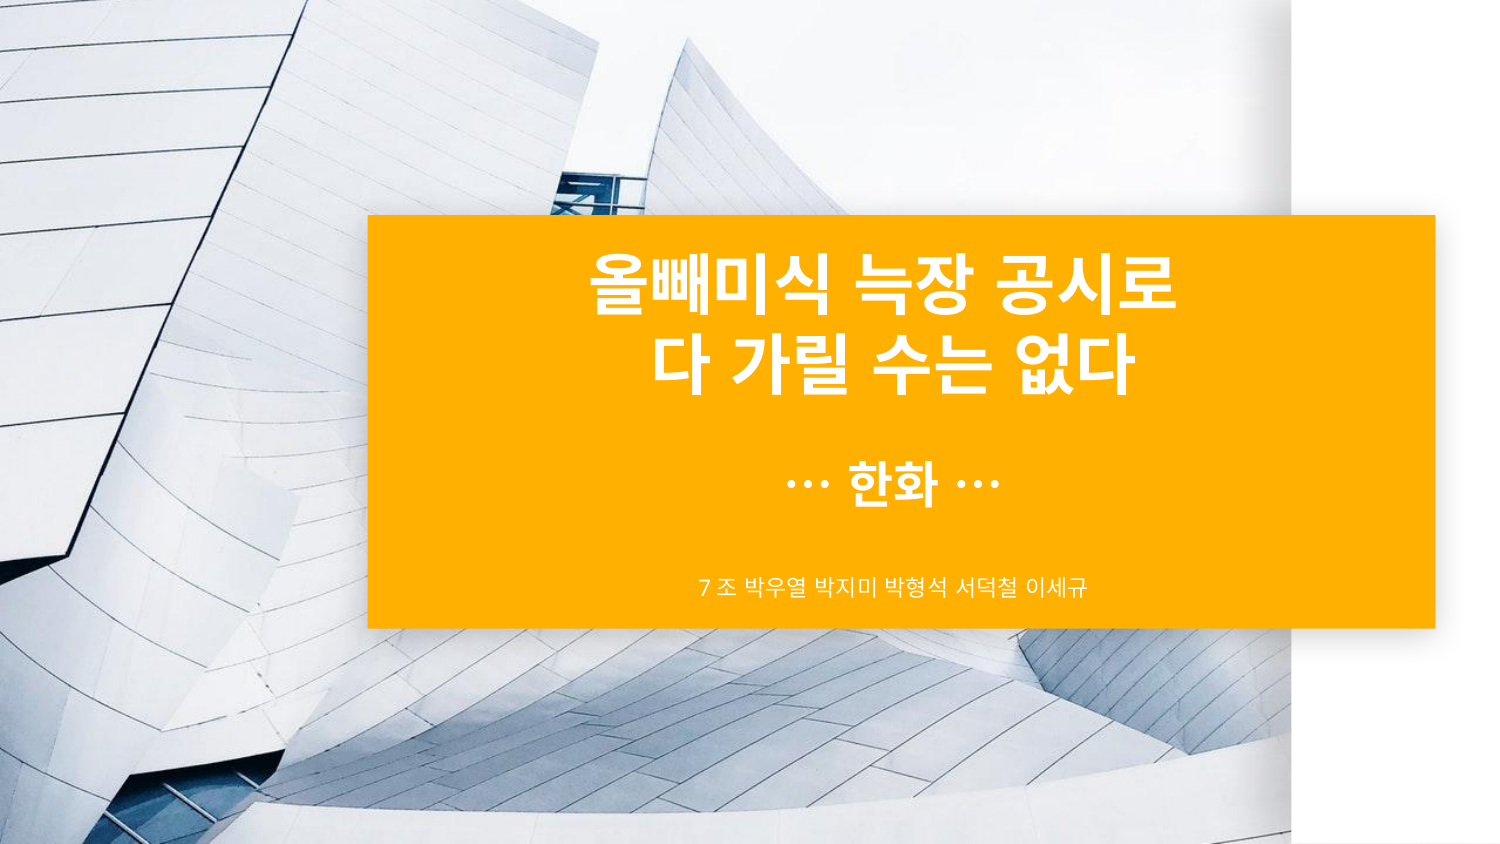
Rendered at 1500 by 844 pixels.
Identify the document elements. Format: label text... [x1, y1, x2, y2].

title 올빼미식 늑장 공시로 다 가릴 수는 없다 … 한화 … 7조 박우열 박지미 박형석 서덕철 이세규 [444, 215, 1343, 629]
picture [0, 0, 1291, 844]
